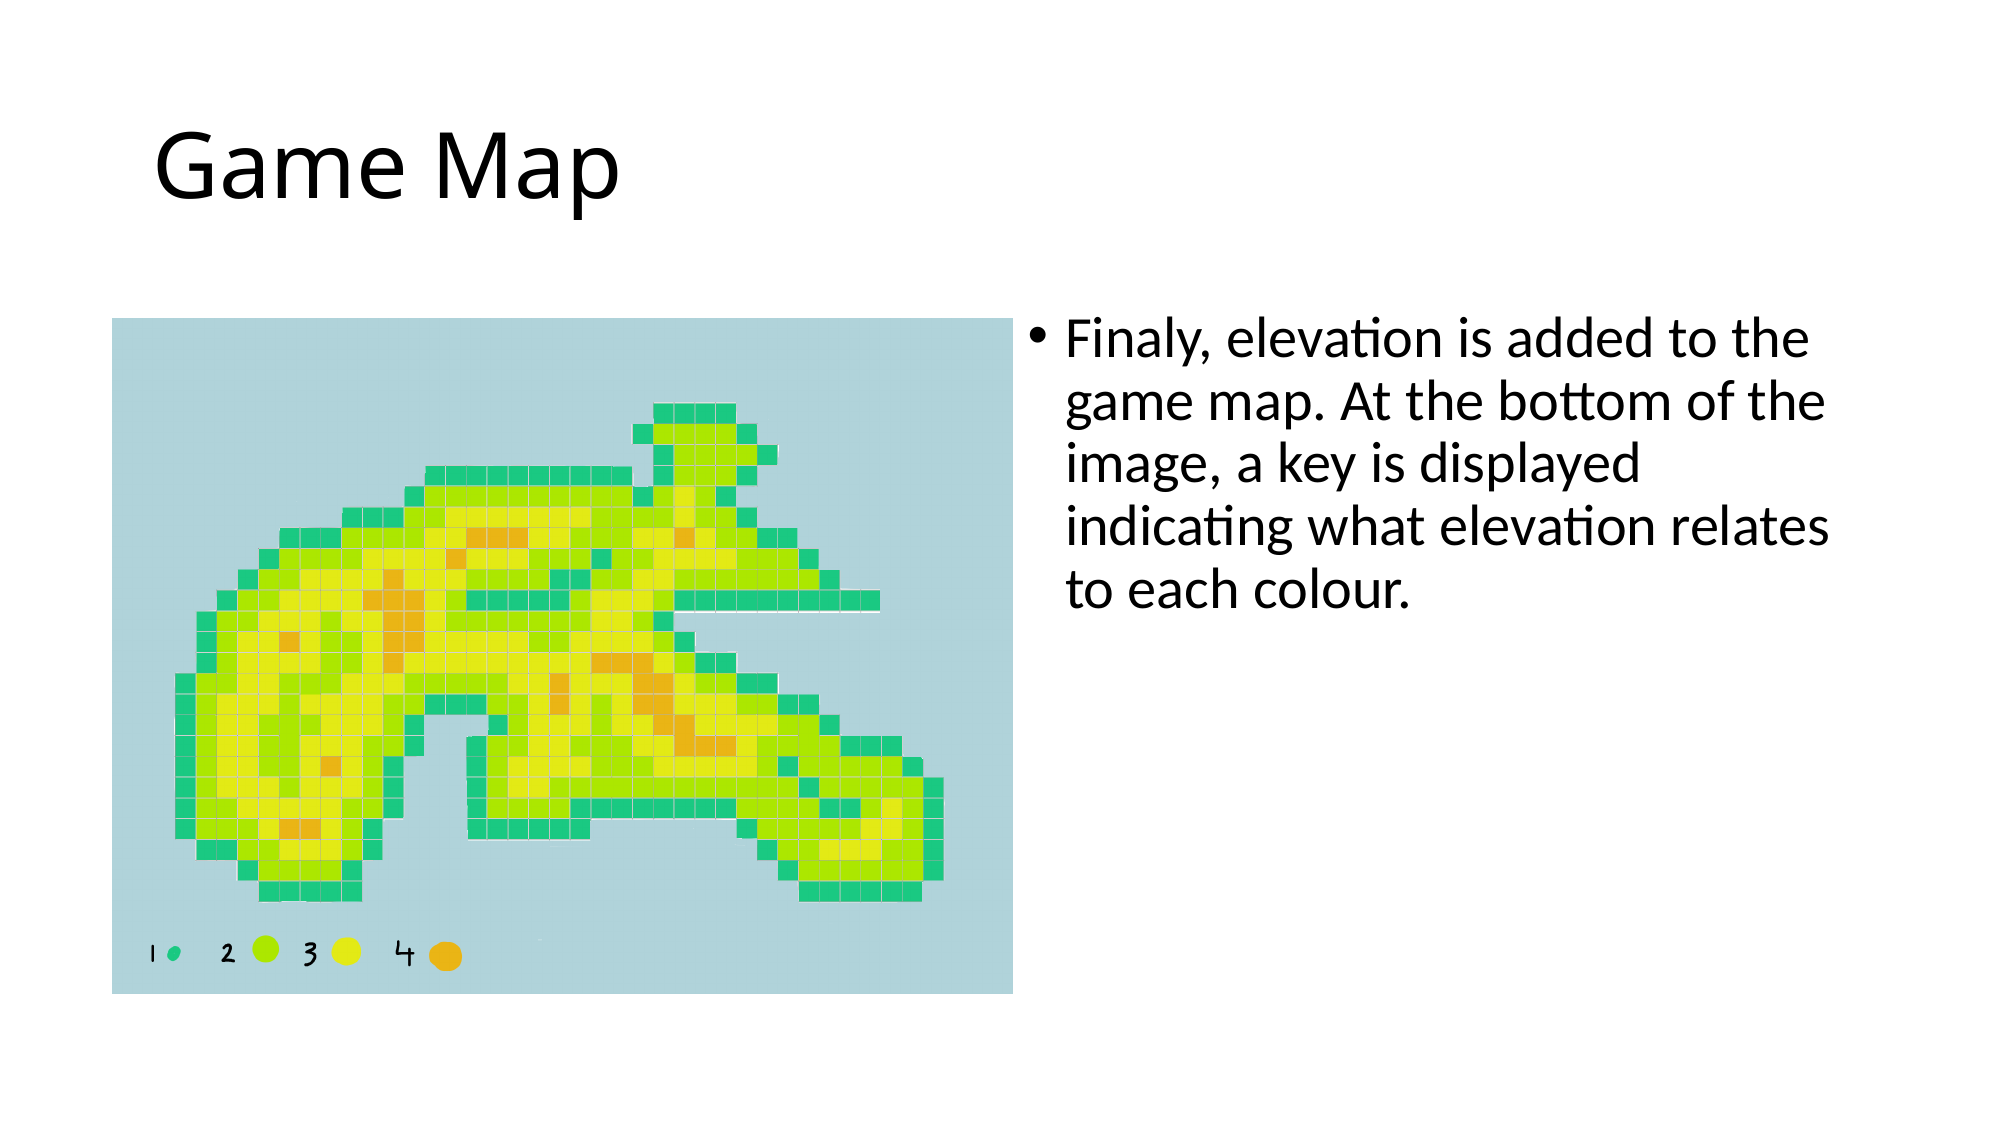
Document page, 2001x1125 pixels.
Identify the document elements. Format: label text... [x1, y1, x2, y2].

list Finaly, elevation is added to the game map. At the bottom of the image, a key is displayed indicating what elevation relates to each colour. [1012, 299, 1863, 1014]
title Game Map [137, 59, 1863, 278]
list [112, 318, 1013, 994]
